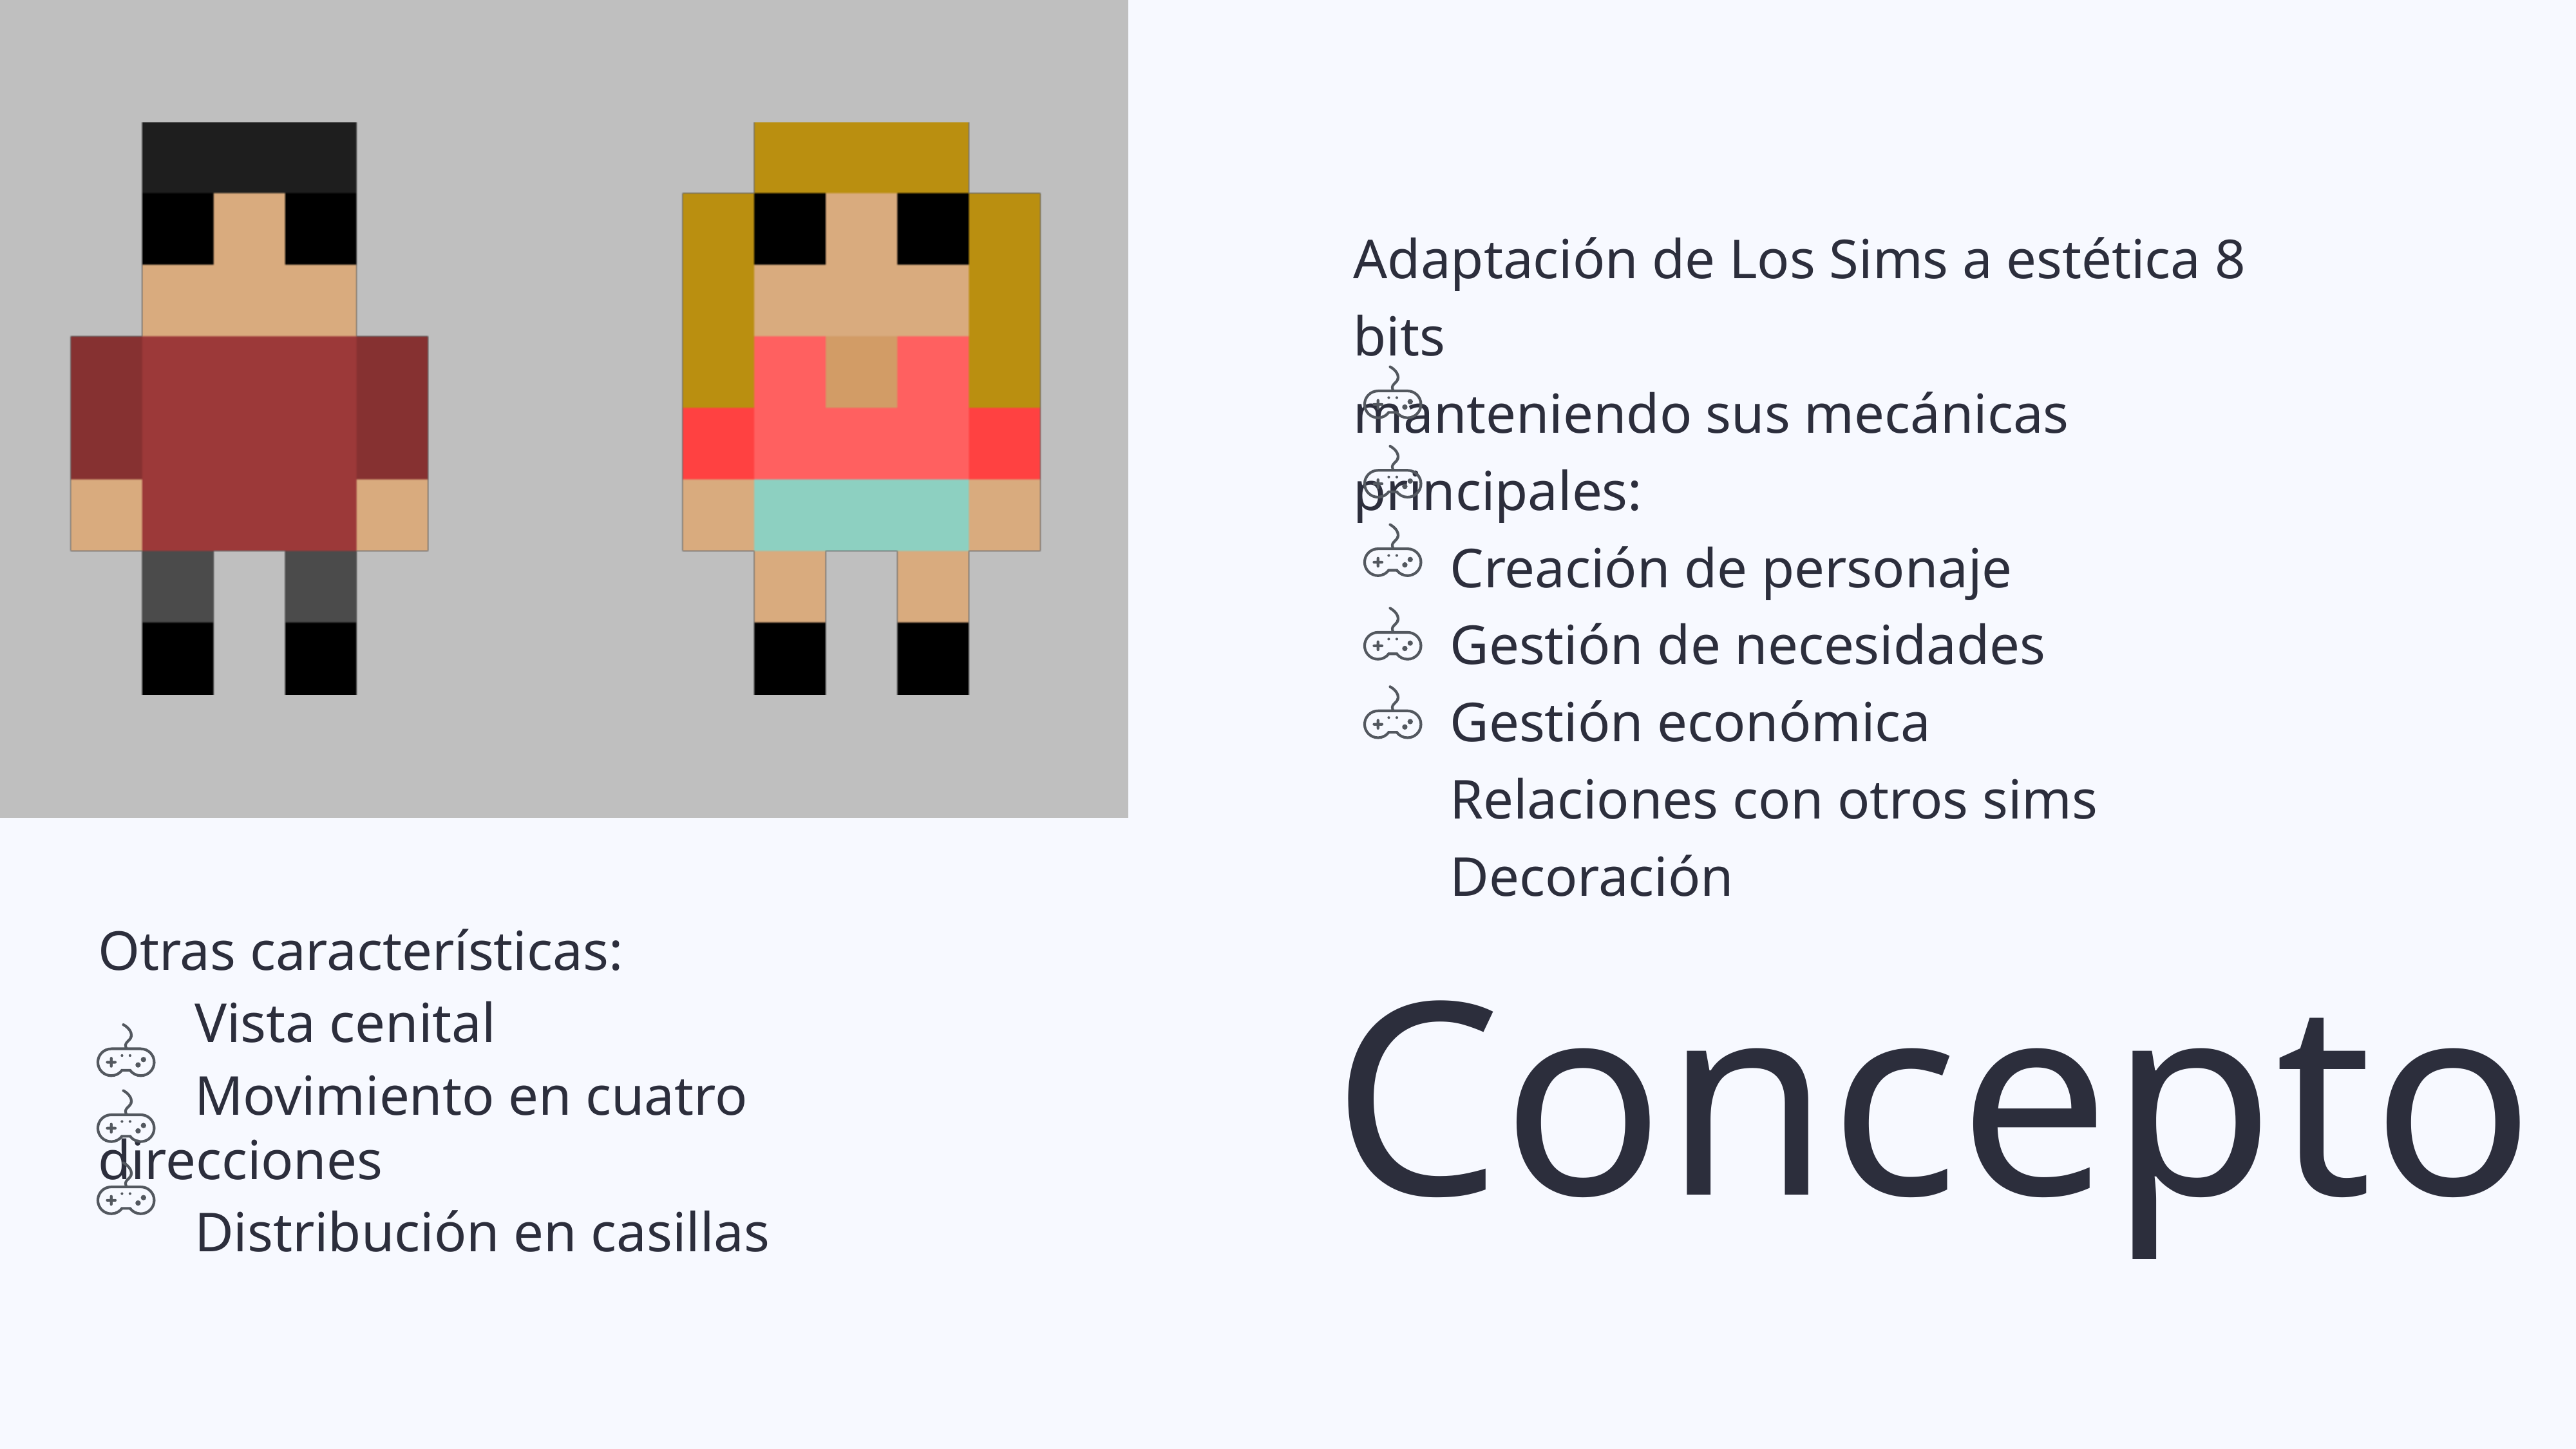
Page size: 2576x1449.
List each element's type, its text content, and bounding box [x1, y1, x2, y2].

text_box [96, 1089, 156, 1143]
text_box [1363, 444, 1423, 499]
picture [0, 122, 500, 695]
text_box [1363, 365, 1423, 419]
text_box [1363, 607, 1423, 661]
text_box [0, 0, 1128, 818]
picture [612, 122, 1113, 695]
text_box Otras características: Vista cenital Movimiento en cuatro direcciones Distribución en casillas [92, 911, 1036, 1268]
text_box [96, 1023, 156, 1077]
text_box Adaptación de Los Sims a estética 8 bits manteniendo sus mecánicas principales: Creación de personaje Gestión de necesidades Gestión económica Relaciones con otros sims Decoración [1353, 211, 2324, 907]
text_box [1363, 523, 1423, 577]
text_box [2145, 0, 2576, 440]
text_box Concepto [1332, 927, 2535, 1249]
text_box [1363, 685, 1423, 739]
text_box [96, 1161, 156, 1215]
